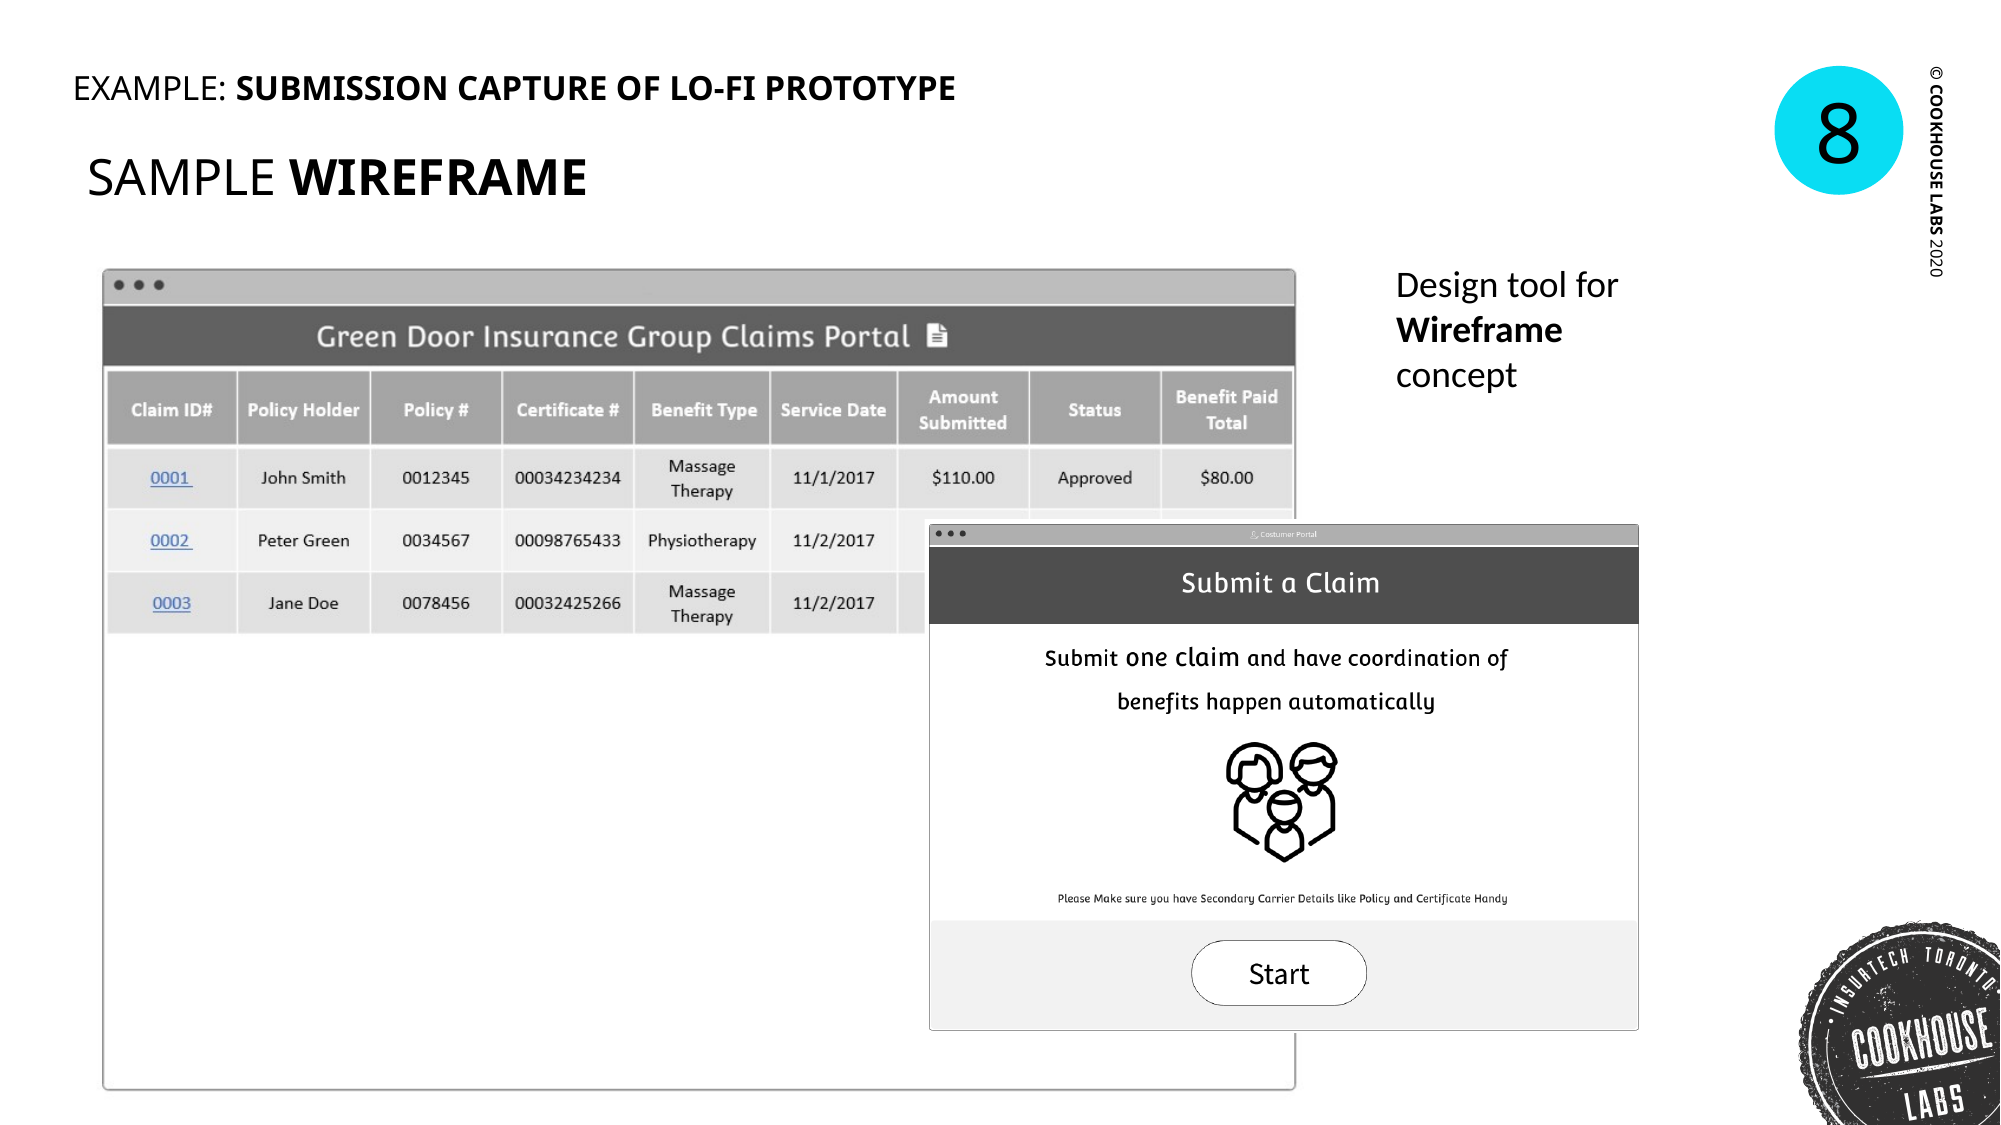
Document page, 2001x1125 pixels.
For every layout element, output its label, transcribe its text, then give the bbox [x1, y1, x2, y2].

title EXAMPLE: SUBMISSION CAPTURE OF LO-FI PROTOTYPE [72, 66, 1798, 114]
text_box Design tool for Wireframe concept [1381, 253, 1699, 403]
picture [96, 258, 1646, 1109]
text_box 8 [1773, 64, 1905, 196]
text_box SAMPLE WIREFRAME [72, 139, 998, 219]
picture [1797, 920, 2000, 1125]
